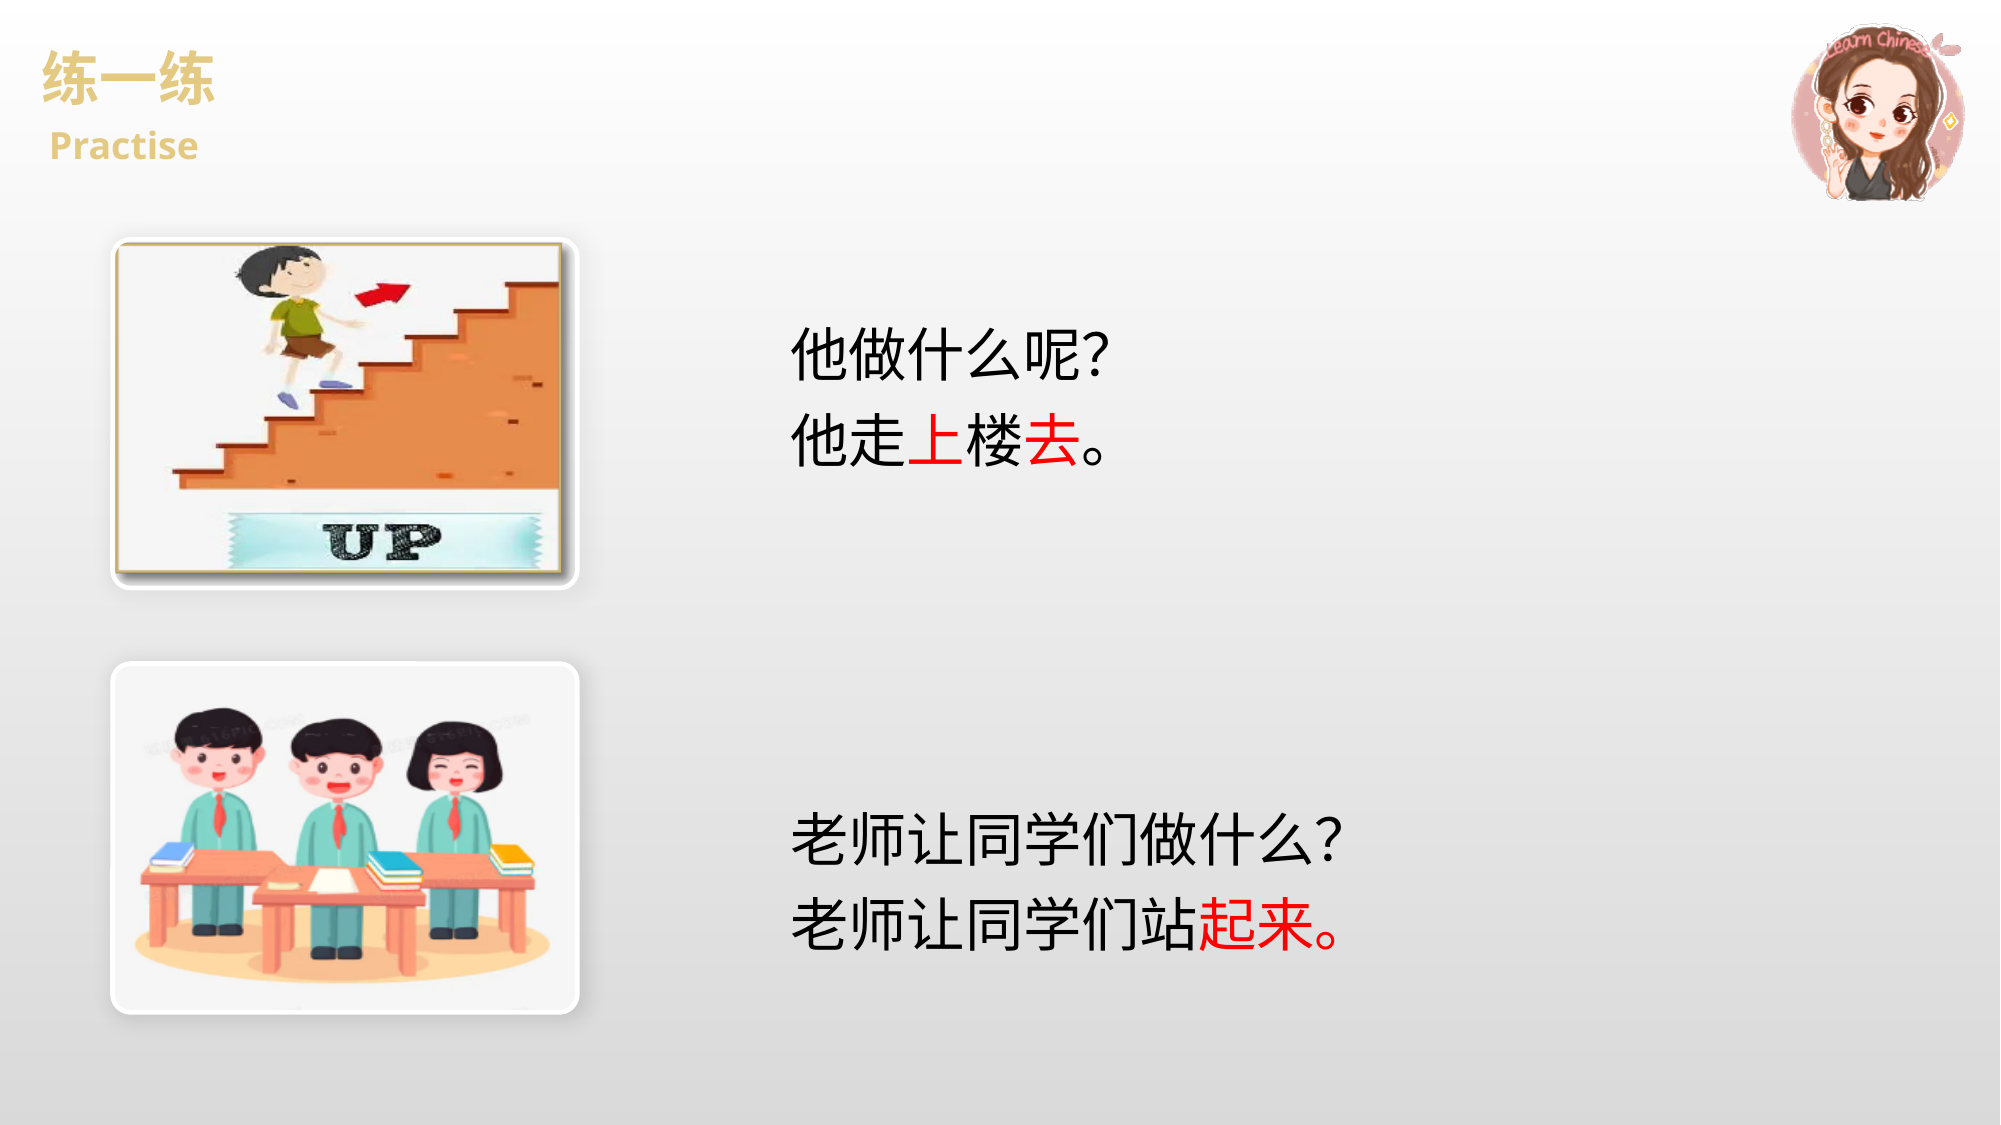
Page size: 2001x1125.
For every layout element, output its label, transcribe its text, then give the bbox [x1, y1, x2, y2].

text_box 他做什么呢？ [775, 310, 1155, 396]
text_box Practise [34, 115, 215, 175]
text_box [112, 663, 578, 1013]
text_box [112, 239, 578, 589]
text_box 老师让同学们做什么？ [775, 795, 1388, 880]
text_box 他走上楼去。 [775, 396, 1155, 482]
picture [1758, 0, 1998, 240]
text_box 老师让同学们站起来。 [775, 880, 1388, 966]
text_box 练一练 [27, 35, 477, 120]
